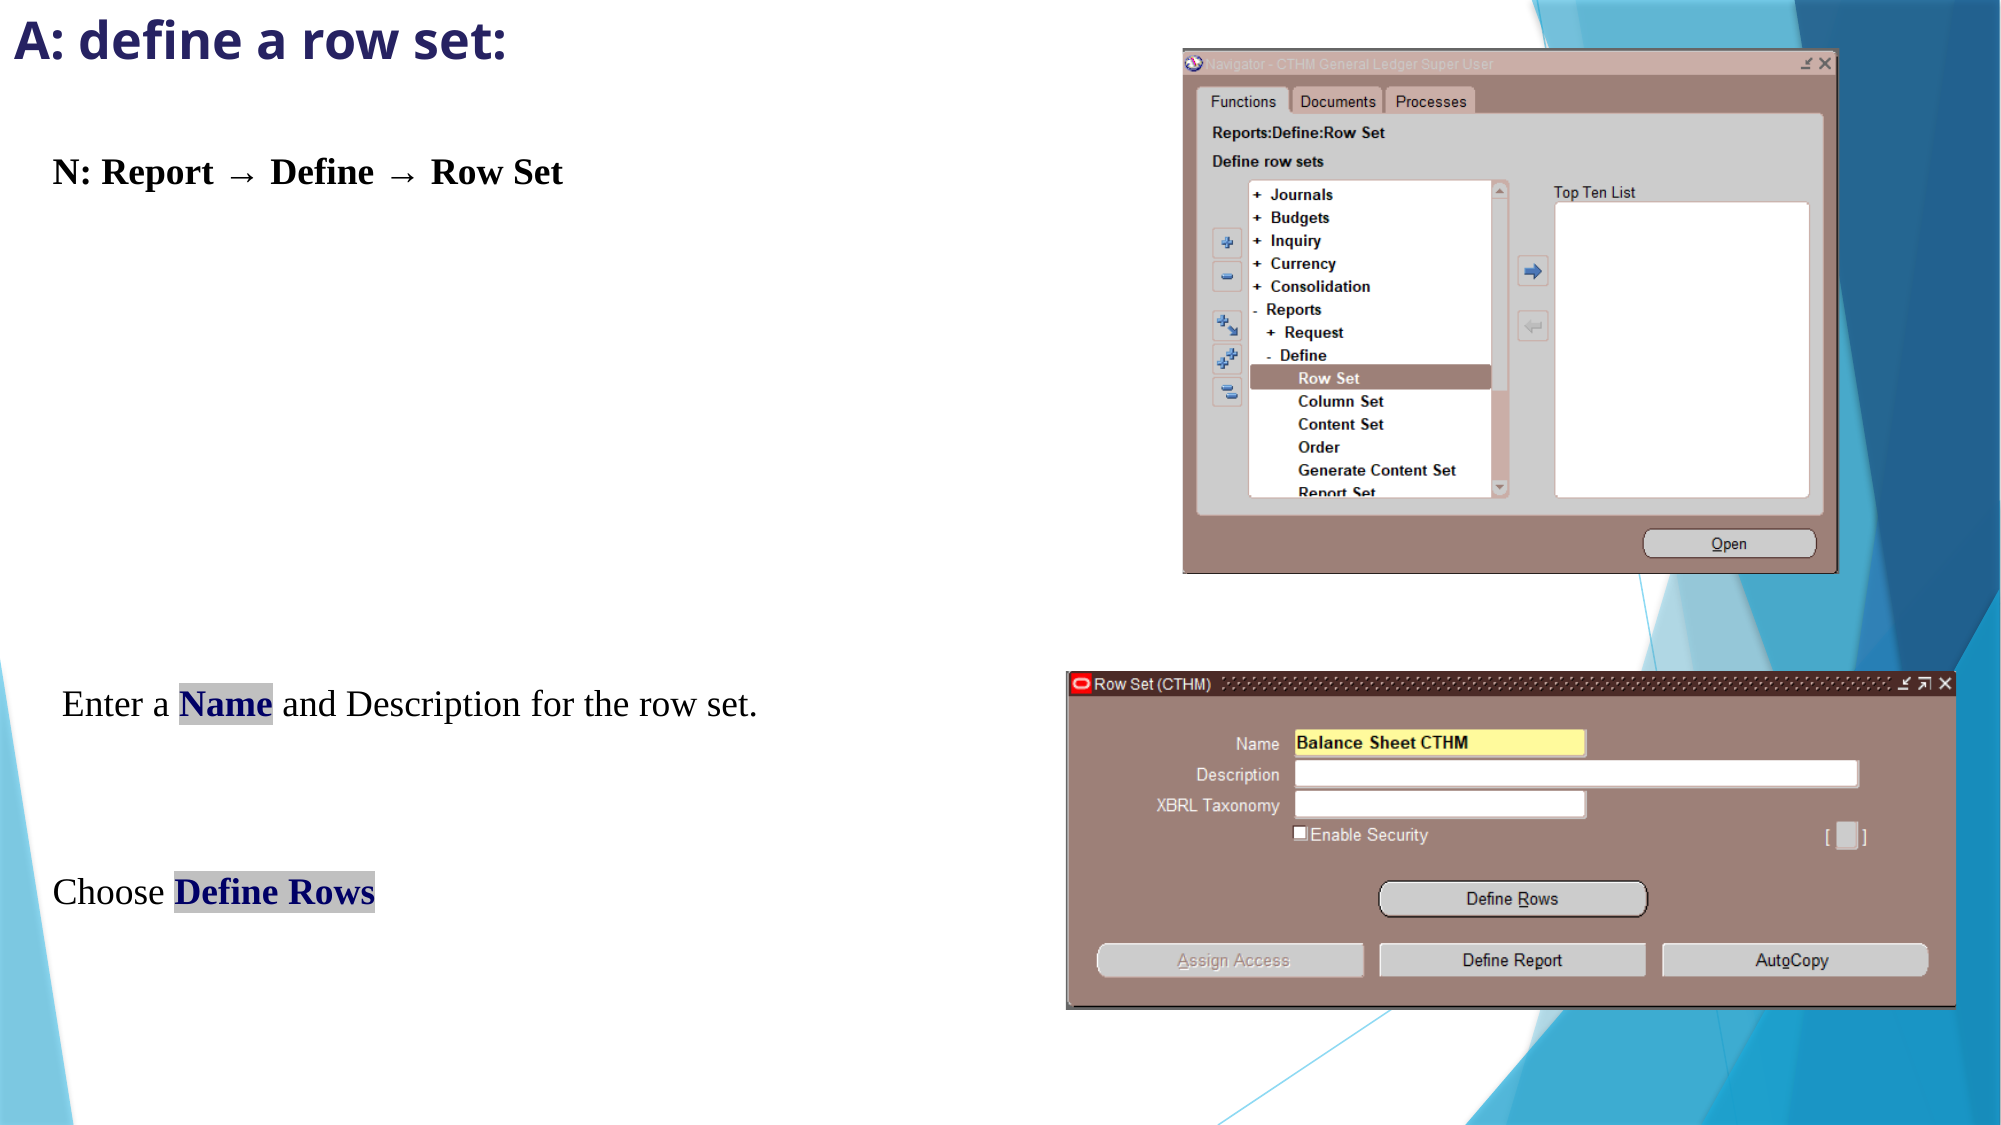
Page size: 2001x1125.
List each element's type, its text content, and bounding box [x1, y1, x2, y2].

text_box A: define a row set: [0, 0, 1002, 78]
text_box N: Report → Define → Row Set [37, 139, 739, 199]
text_box Enter a Name and Description for the row set. [37, 671, 853, 732]
text_box Choose Define Rows [37, 859, 424, 920]
picture [1065, 671, 1957, 1010]
picture [1182, 47, 1840, 574]
